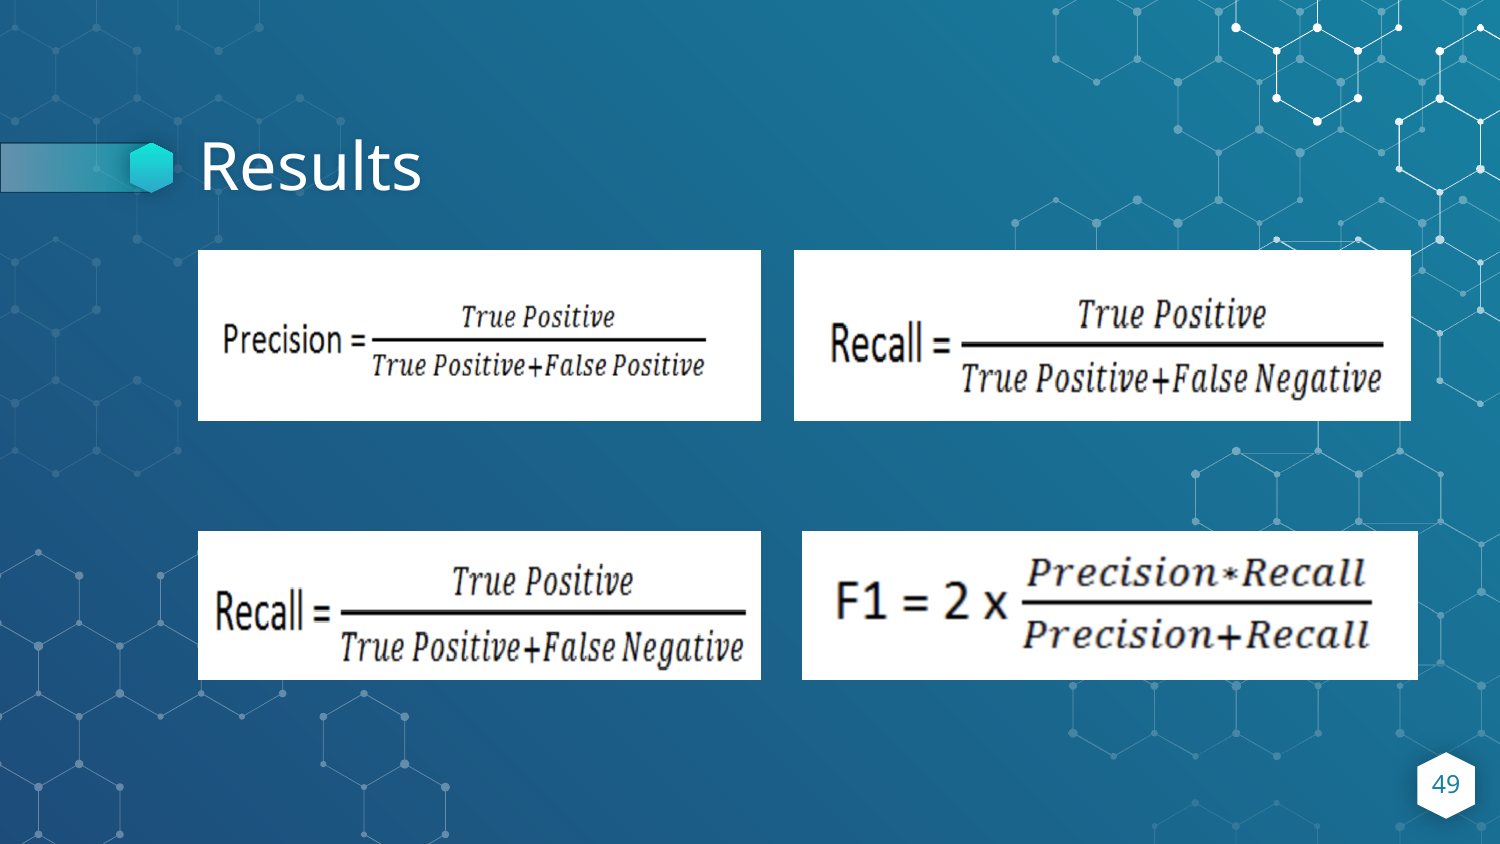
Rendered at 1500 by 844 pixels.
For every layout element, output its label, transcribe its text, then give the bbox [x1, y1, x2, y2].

picture [801, 530, 1418, 680]
picture [197, 250, 761, 421]
title Results [198, 140, 1302, 198]
slide_number ‹#› [1417, 752, 1475, 819]
picture [197, 530, 761, 680]
picture [794, 250, 1411, 421]
